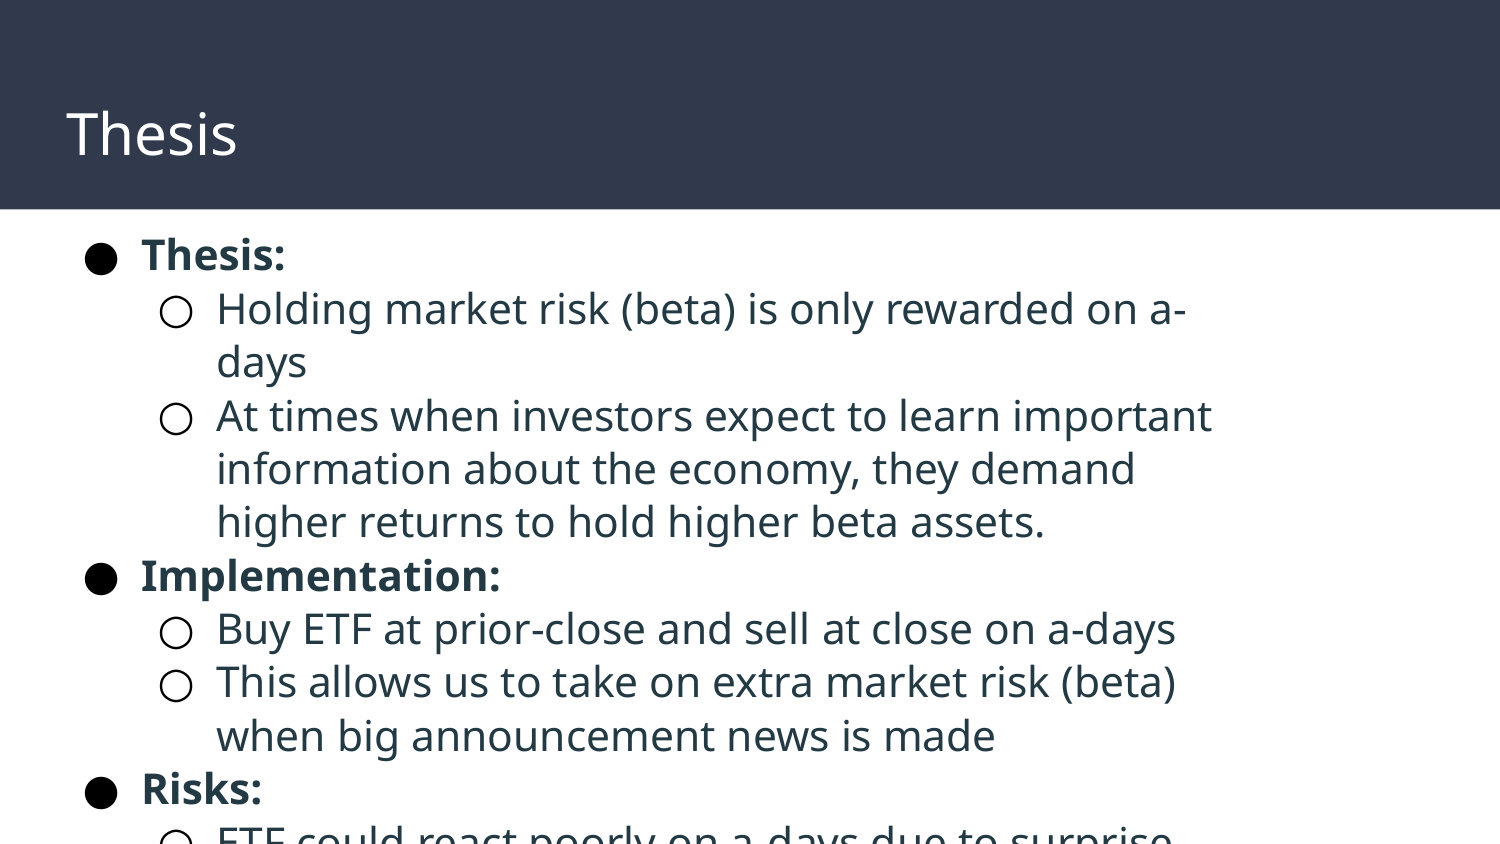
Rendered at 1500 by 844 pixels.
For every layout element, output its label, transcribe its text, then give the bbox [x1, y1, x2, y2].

title Thesis [51, 82, 1449, 185]
text_box Thesis: Holding market risk (beta) is only rewarded on a-days At times when investors expect to learn important information about the economy, they demand higher returns to hold higher beta assets. Implementation: Buy ETF at prior-close and sell at close on a-days This allows us to take on extra market risk (beta) when big announcement news is made Risks: ETF could react poorly on a-days due to surprise news [51, 210, 1283, 844]
